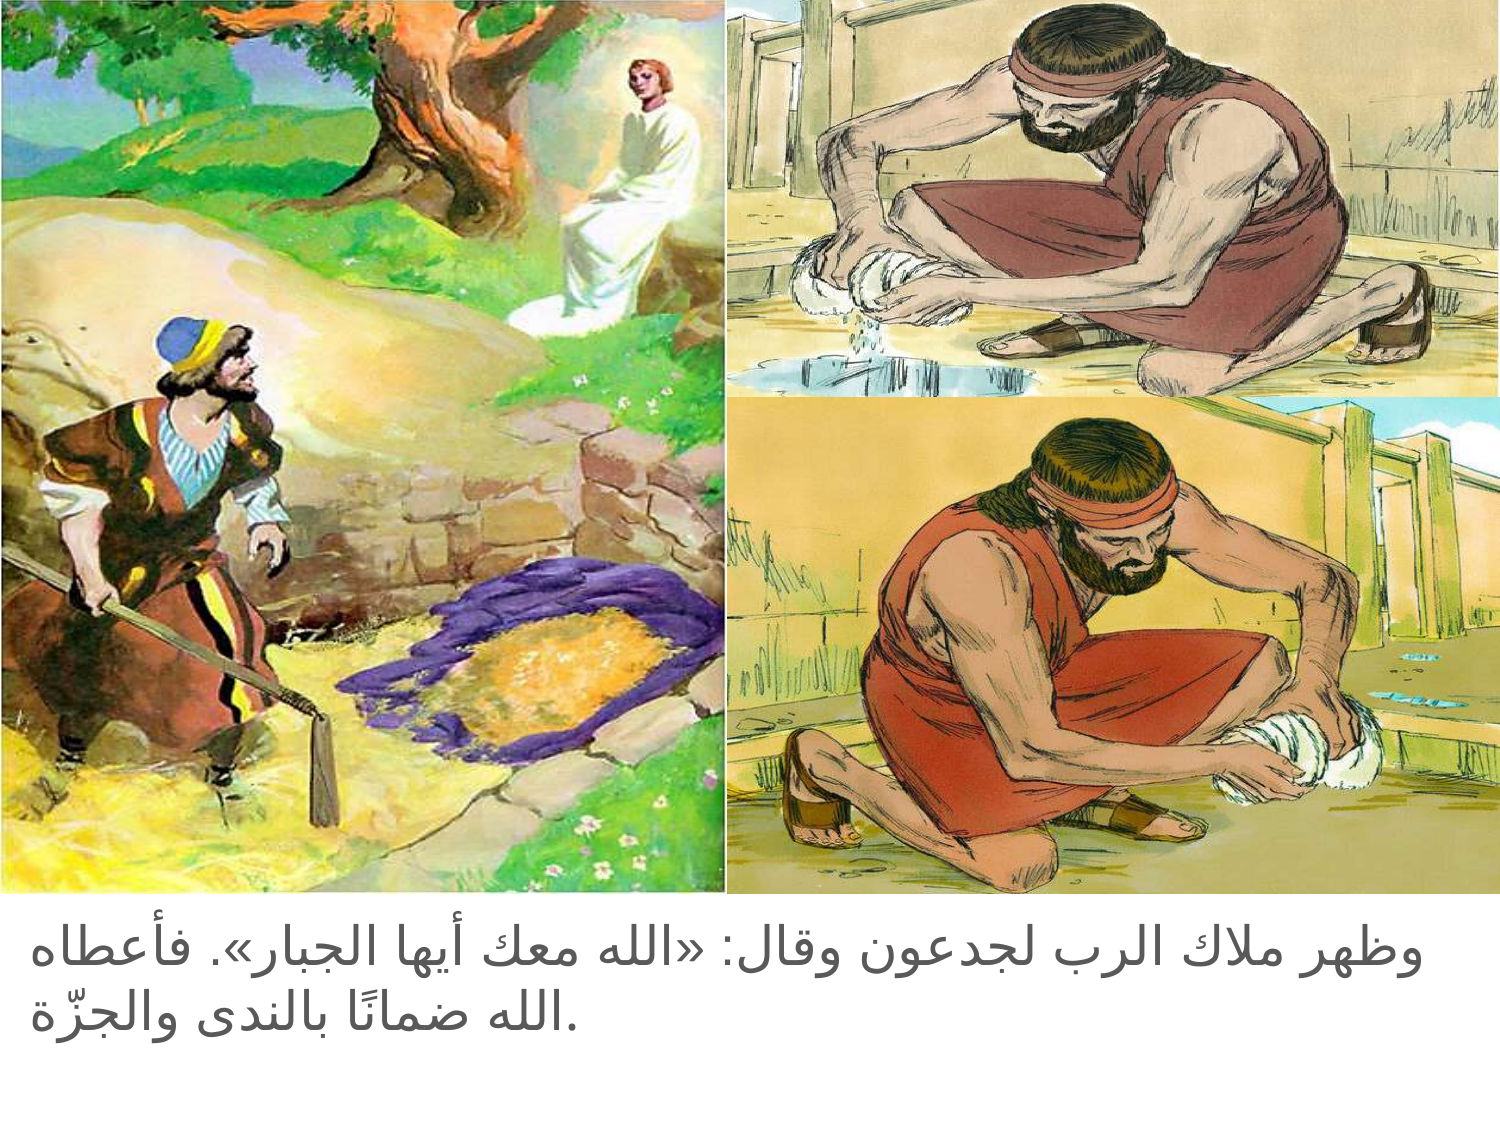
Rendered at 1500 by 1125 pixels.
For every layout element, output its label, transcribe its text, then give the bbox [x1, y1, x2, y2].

picture [0, 0, 1500, 894]
text_box وظهر ملاك الرب لجدعون وقال: «الله معك أيها الجبار». فأعطاه الله ضمانًا بالندى والجزّة. [14, 904, 1486, 1049]
